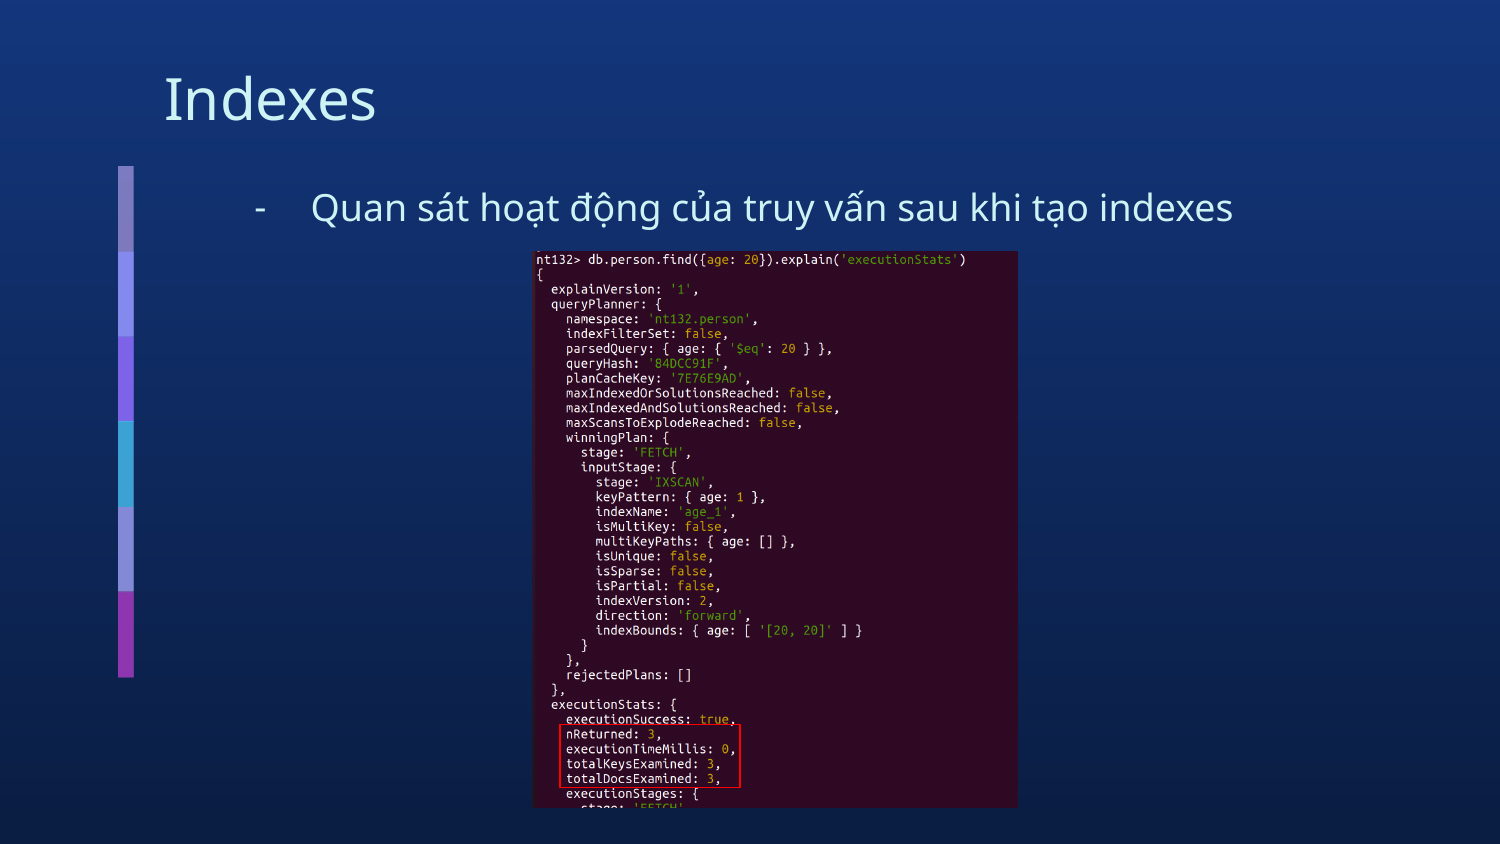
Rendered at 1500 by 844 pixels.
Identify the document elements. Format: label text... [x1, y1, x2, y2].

picture [532, 251, 1019, 808]
list Quan sát hoạt động của truy vấn sau khi tạo indexes [220, 161, 1330, 667]
title Indexes [149, 46, 750, 162]
